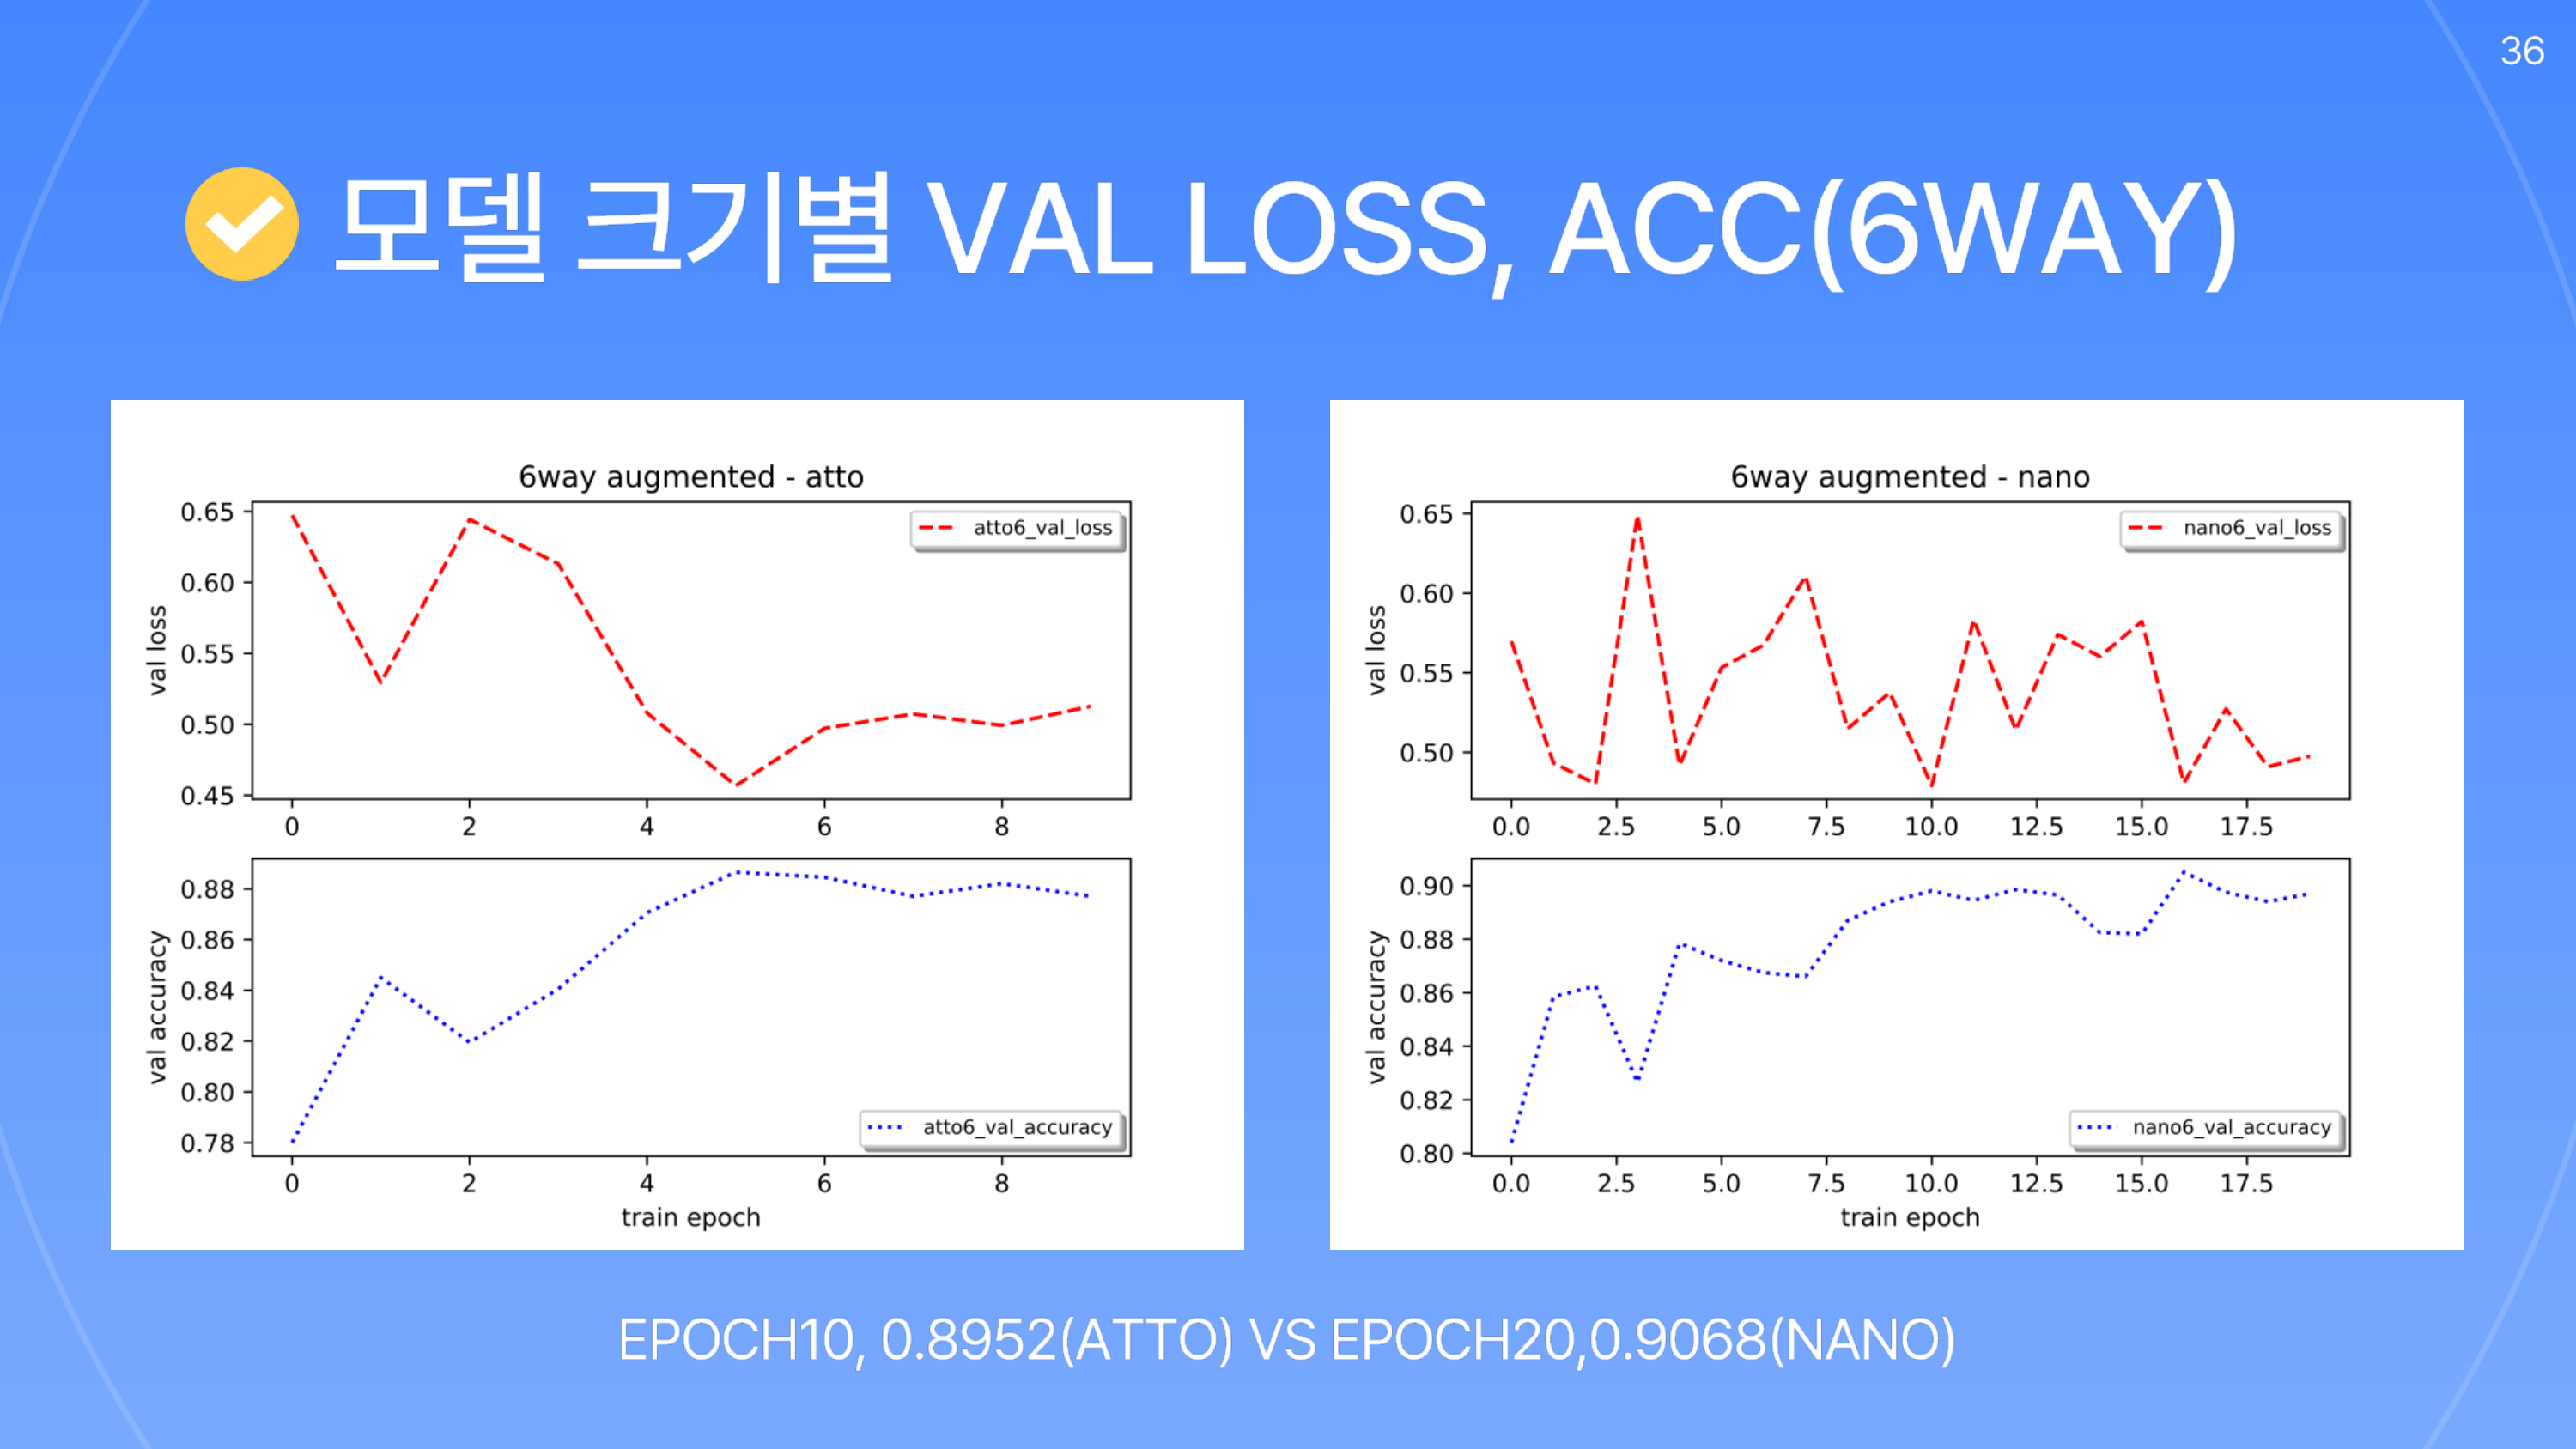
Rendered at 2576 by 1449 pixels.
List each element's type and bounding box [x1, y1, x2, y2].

picture [289, 0, 2576, 434]
text_box [1330, 399, 2464, 1250]
text_box [185, 167, 284, 282]
text_box [111, 399, 1245, 1250]
picture [0, 1274, 2433, 1433]
text_box [0, 0, 2576, 1449]
